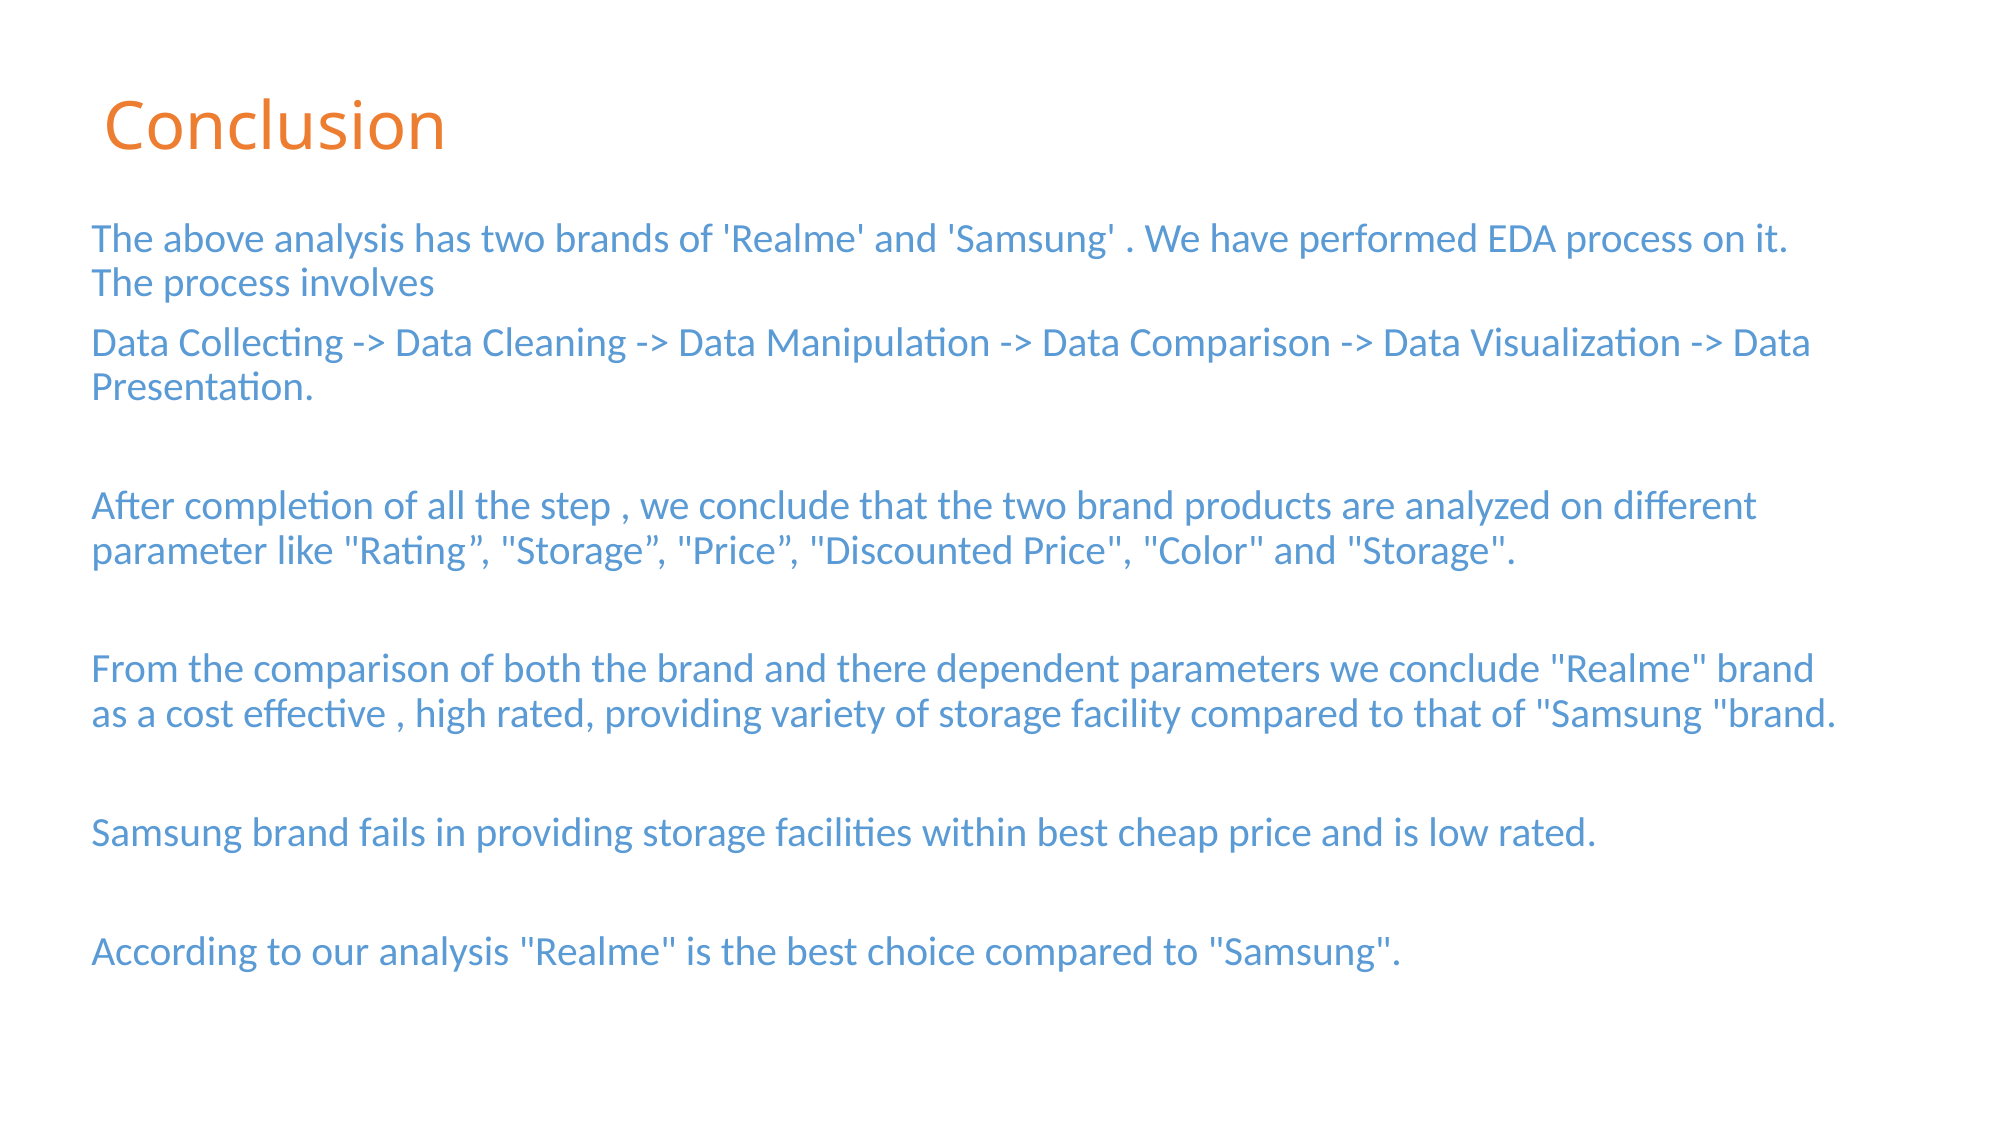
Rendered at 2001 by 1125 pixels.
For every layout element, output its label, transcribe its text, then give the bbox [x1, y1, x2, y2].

list The above analysis has two brands of 'Realme' and 'Samsung' . We have performed EDA process on it. The process involves Data Collecting -> Data Cleaning -> Data Manipulation -> Data Comparison -> Data Visualization -> Data Presentation. After completion of all the step , we conclude that the two brand products are analyzed on different parameter like "Rating”, "Storage”, "Price”, "Discounted Price", "Color" and "Storage". From the comparison of both the brand and there dependent parameters we conclude "Realme" brand as a cost effective , high rated, providing variety of storage facility compared to that of "Samsung "brand. Samsung brand fails in providing storage facilities within best cheap price and is low rated. According to our analysis "Realme" is the best choice compared to "Samsung". [76, 208, 1863, 1002]
title Conclusion [88, 59, 1863, 196]
